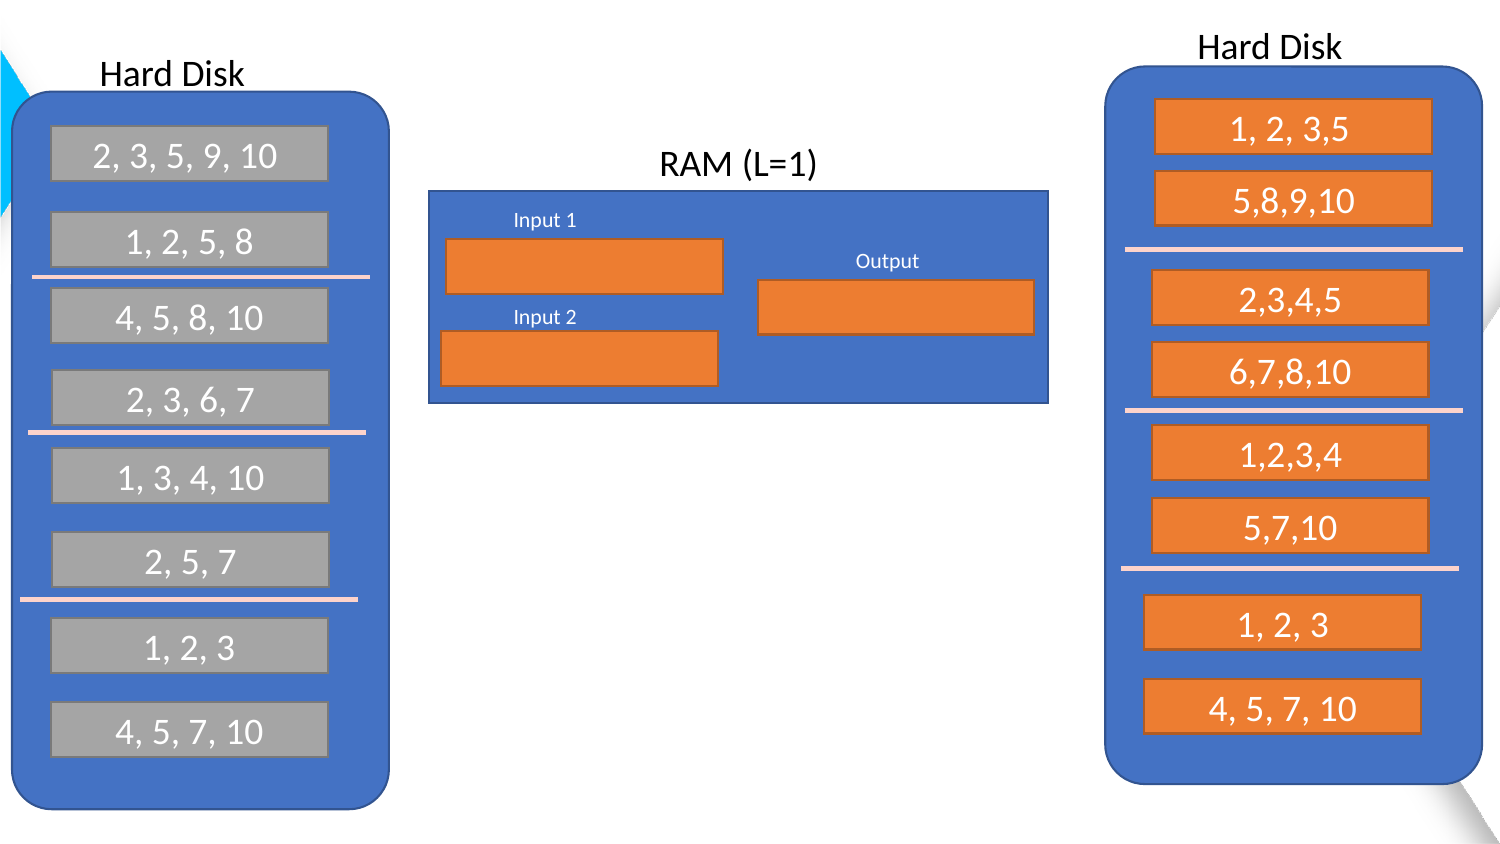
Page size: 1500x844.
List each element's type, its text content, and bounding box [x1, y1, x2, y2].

picture [0, 0, 1500, 844]
text_box Hard Disk [1182, 14, 1358, 75]
text_box 6,7,8,10 [1151, 341, 1430, 398]
text_box 4, 5, 8, 10 [50, 287, 329, 344]
text_box 1, 2, 5, 8 [50, 211, 329, 268]
text_box 1, 3, 4, 10 [51, 447, 330, 504]
text_box 2,3,4,5 [1151, 269, 1430, 326]
text_box 4, 5, 7, 10 [1143, 678, 1422, 735]
text_box 2, 3, 6, 7 [51, 369, 330, 426]
text_box 1, 2, 3 [1143, 594, 1422, 651]
text_box 5,8,9,10 [1154, 170, 1433, 227]
text_box 2, 3, 5, 9, 10 [50, 125, 329, 182]
text_box 1, 2, 3,5 [1154, 98, 1433, 155]
text_box [440, 330, 719, 387]
text_box Input 2 [498, 294, 607, 336]
text_box 2, 5, 7 [51, 531, 330, 588]
text_box [757, 279, 1035, 336]
text_box RAM (L=1) [644, 131, 833, 192]
text_box 4, 5, 7, 10 [50, 701, 329, 758]
text_box [428, 190, 1049, 404]
text_box Hard Disk [84, 41, 260, 101]
text_box Output [841, 239, 949, 281]
text_box Input 1 [498, 198, 607, 239]
text_box [10, 90, 390, 811]
text_box [1104, 65, 1484, 786]
text_box [445, 238, 724, 295]
text_box 1, 2, 3 [50, 617, 329, 674]
text_box 1,2,3,4 [1151, 424, 1430, 481]
text_box 5,7,10 [1151, 497, 1430, 554]
